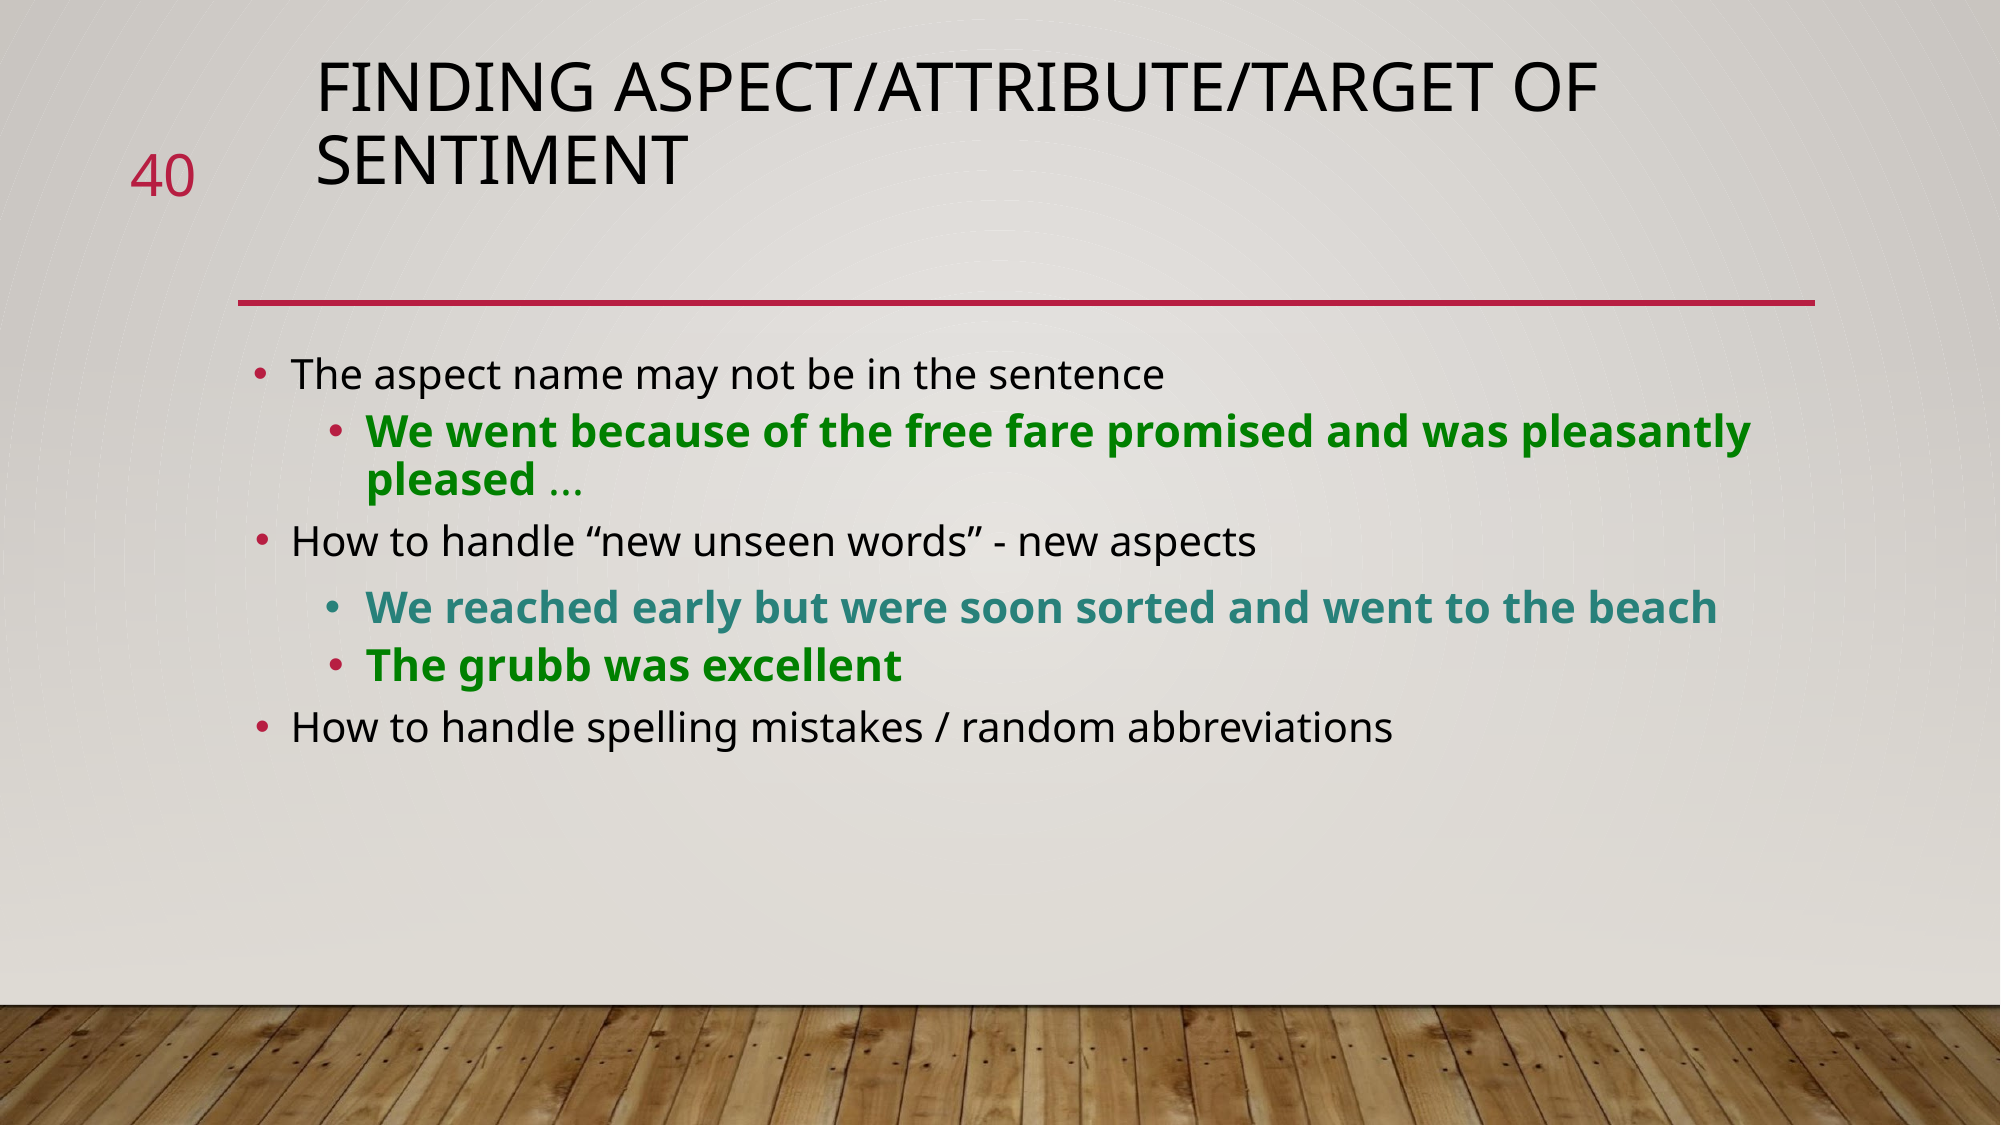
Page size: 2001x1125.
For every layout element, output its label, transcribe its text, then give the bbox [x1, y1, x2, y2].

title FINDING ASPECT/ATTRIBUTE/TARGET OF SENTIMENT [300, 45, 1967, 209]
picture [0, 1005, 2000, 1125]
list The aspect name may not be in the sentence We went because of the free fare promised and was pleasantly pleased ... How to handle “new unseen words” - new aspects We reached early but were soon sorted and went to the beach The grubb was excellent How to handle spelling mistakes / random abbreviations [238, 330, 1814, 897]
slide_number ‹#› [78, 131, 212, 214]
